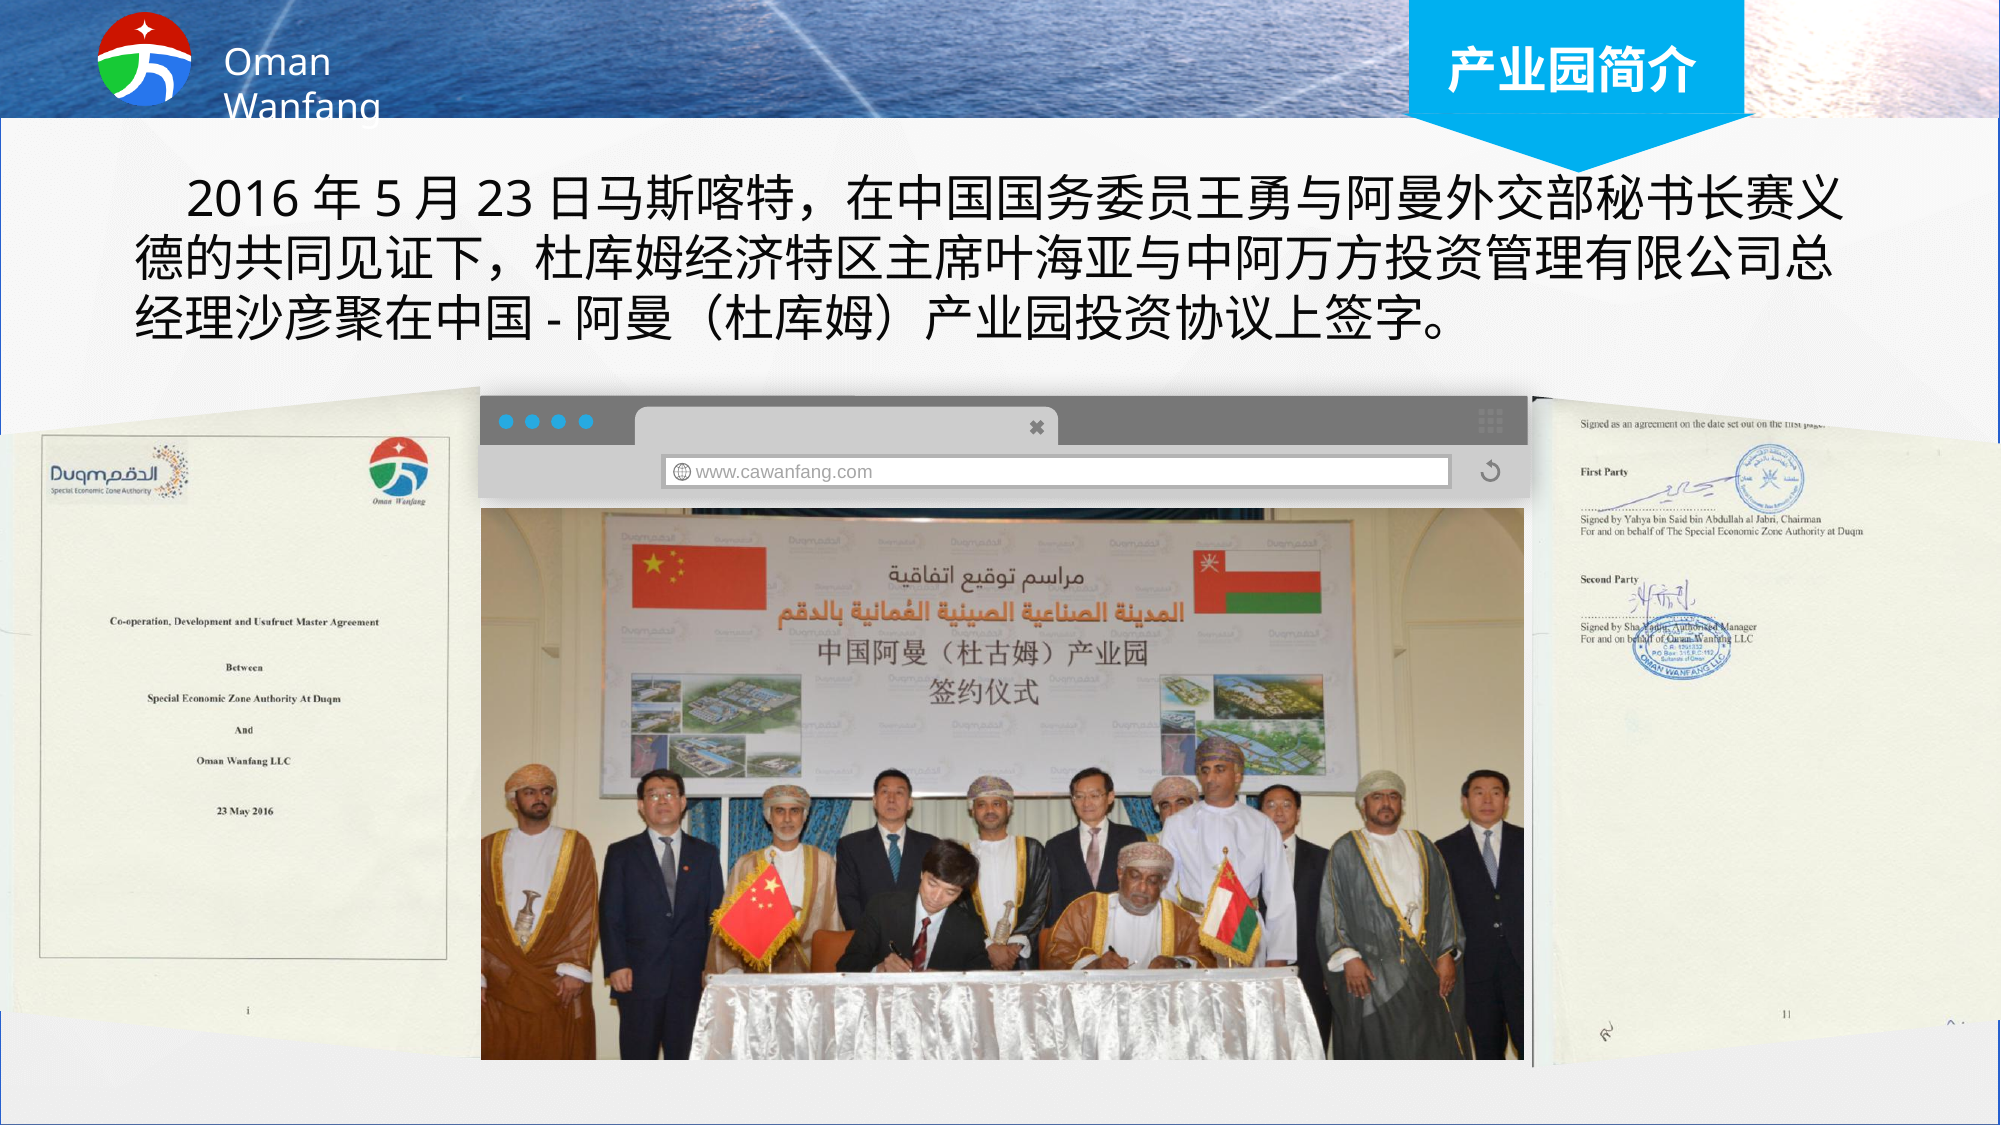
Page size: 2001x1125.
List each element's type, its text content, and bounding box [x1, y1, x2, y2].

picture [0, 0, 2000, 1125]
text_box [480, 395, 1528, 496]
text_box 2016年5月23日马斯喀特，在中国国务委员王勇与阿曼外交部秘书长赛义德的共同见证下，杜库姆经济特区主席叶海亚与中阿万方投资管理有限公司总经理沙彦聚在中国-阿曼（杜库姆）产业园投资协议上签字。 [119, 159, 1881, 355]
text_box [1531, 396, 2000, 1069]
text_box 产业园简介 [1433, 30, 1713, 106]
text_box [0, 385, 482, 1061]
